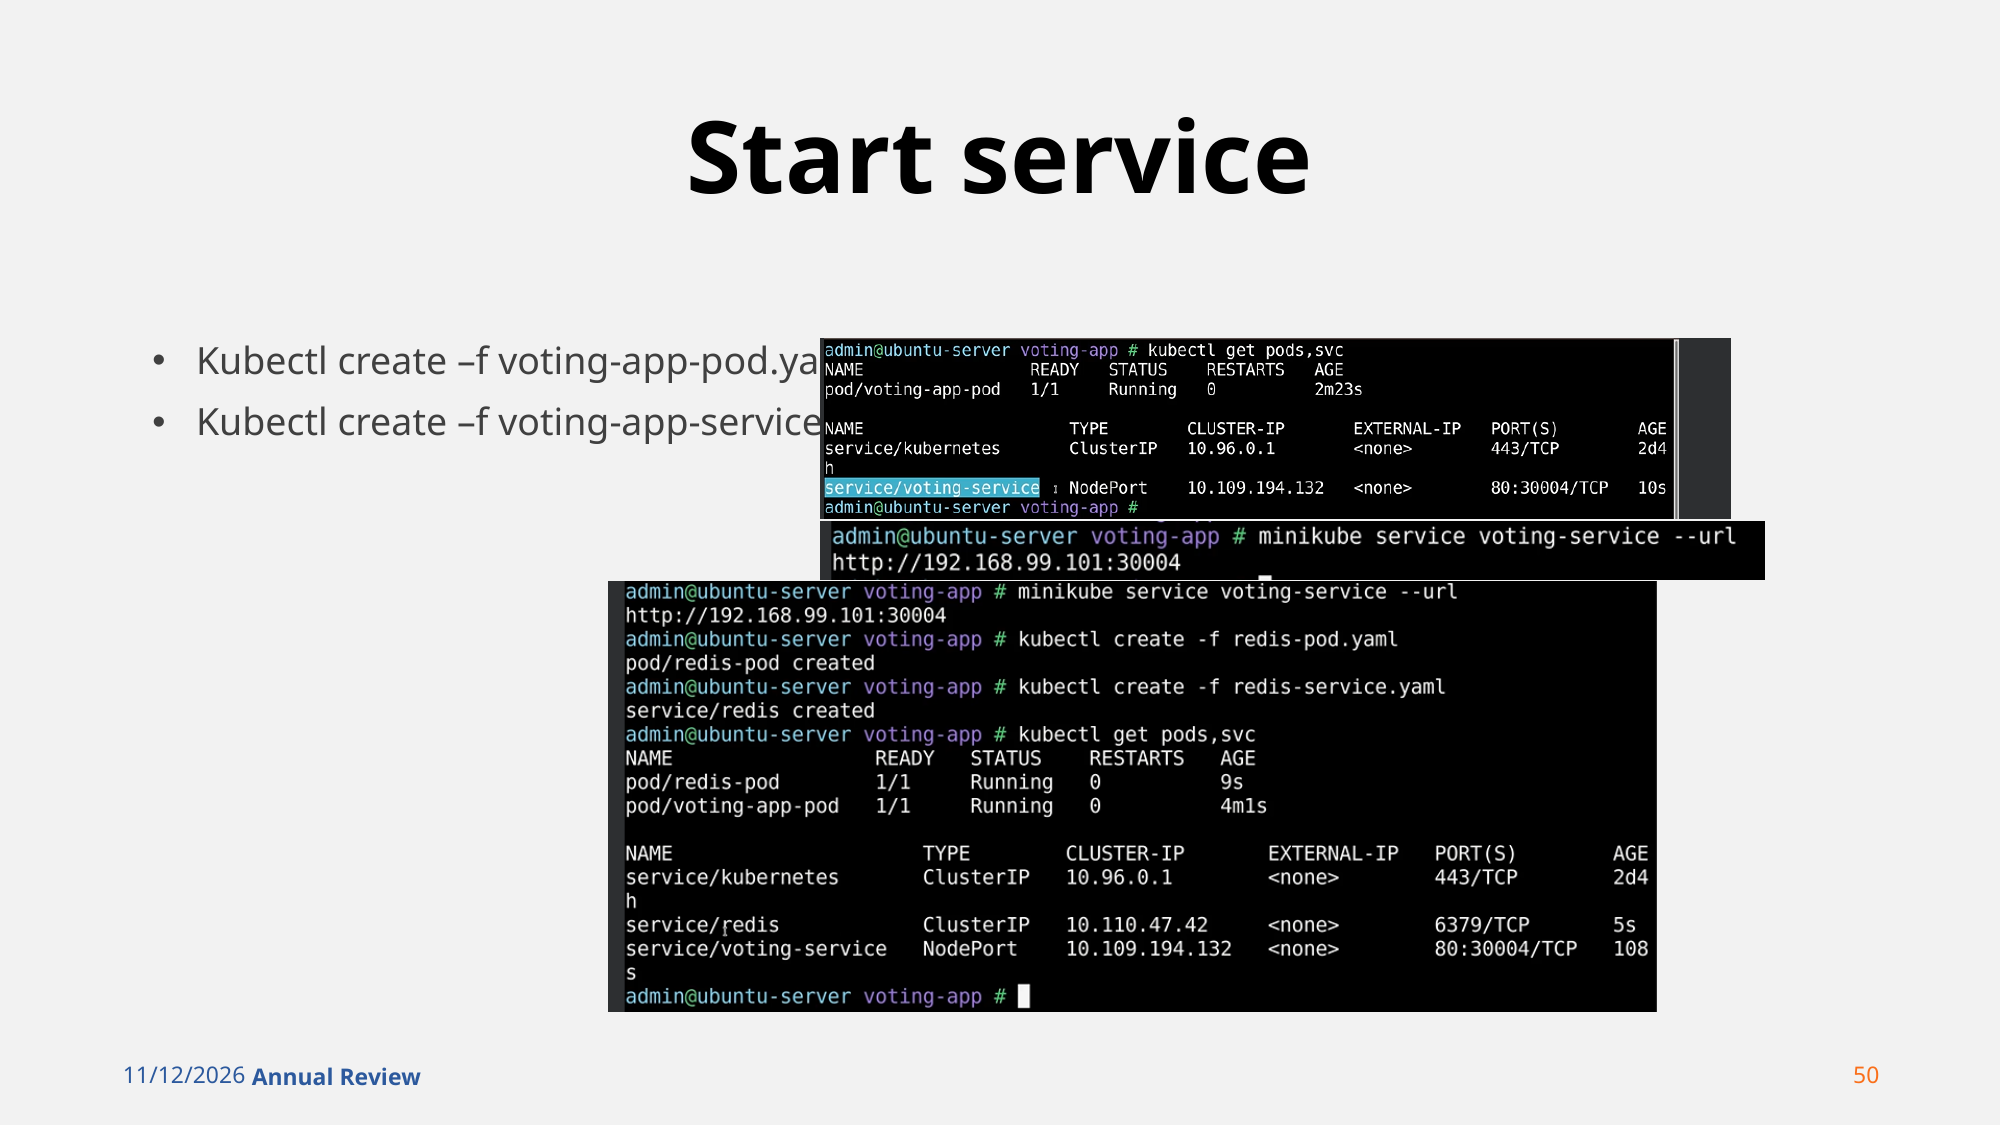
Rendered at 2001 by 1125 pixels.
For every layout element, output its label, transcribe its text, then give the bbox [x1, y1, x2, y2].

list Kubectl create –f voting-app-pod.yaml Kubectl create –f voting-app-service.yaml [137, 334, 1863, 1010]
picture [820, 338, 1731, 519]
picture [820, 521, 1765, 580]
picture [608, 581, 1657, 1012]
title Start service [137, 104, 1863, 219]
